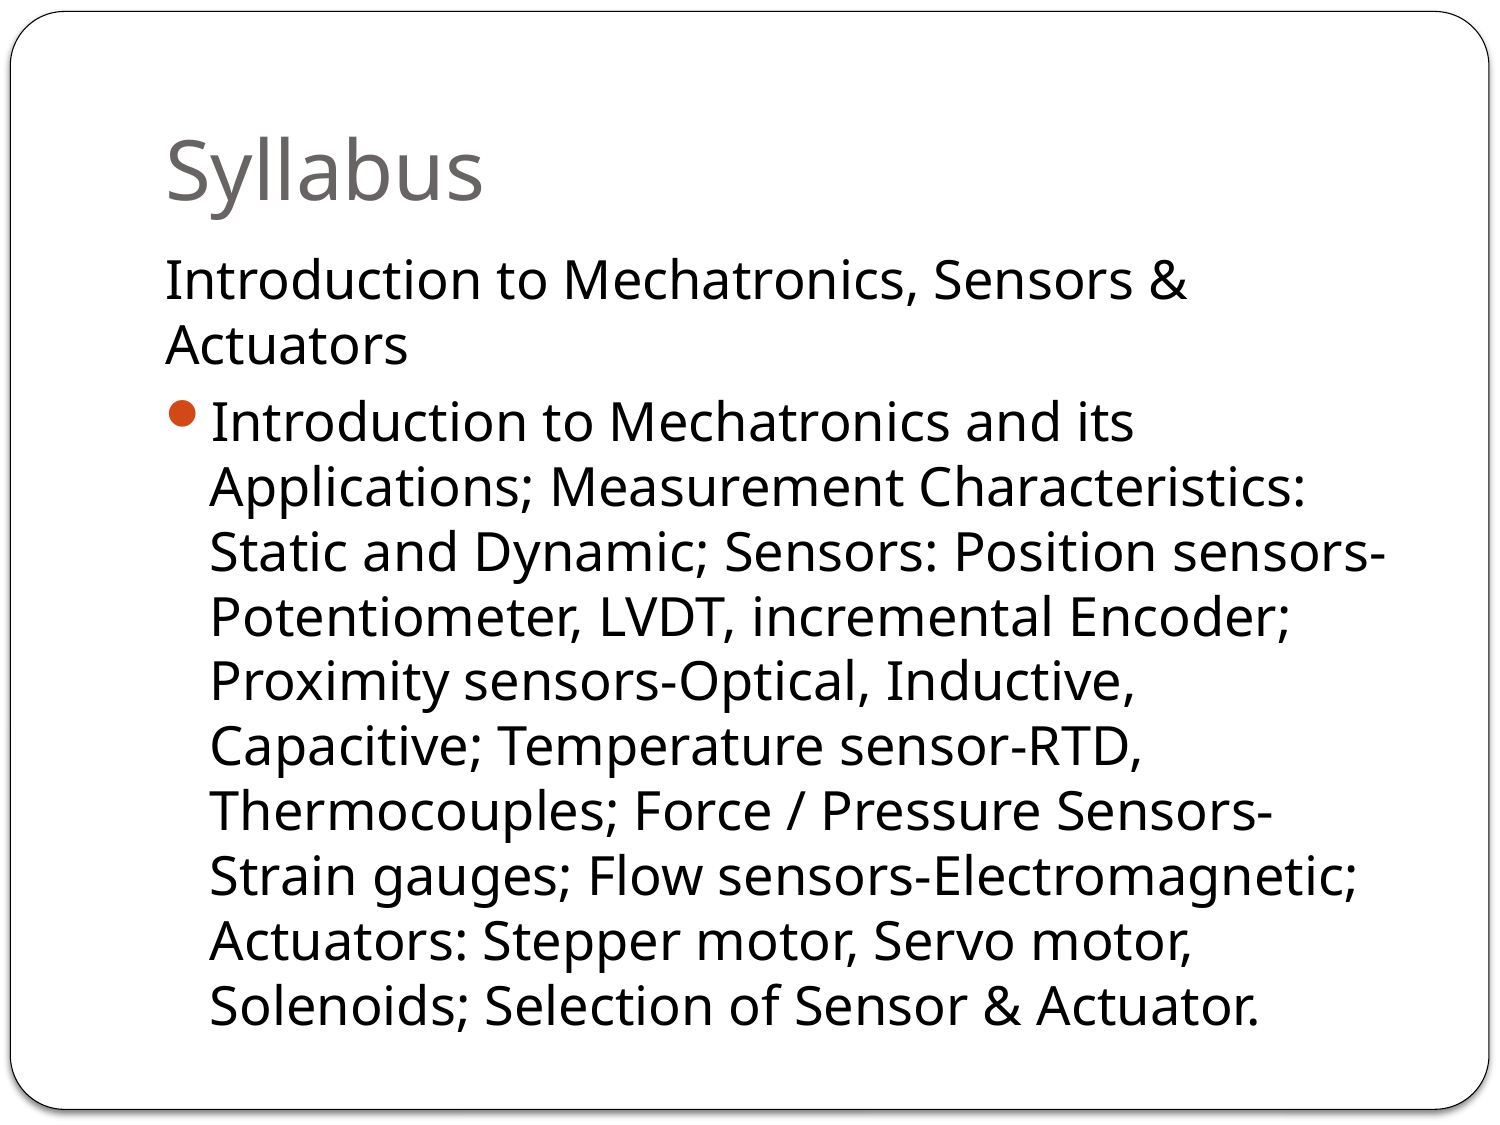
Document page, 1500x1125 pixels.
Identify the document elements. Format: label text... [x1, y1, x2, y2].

title Syllabus [150, 45, 1425, 233]
list Introduction to Mechatronics, Sensors & Actuators Introduction to Mechatronics and its Applications; Measurement Characteristics: Static and Dynamic; Sensors: Position sensors- Potentiometer, LVDT, incremental Encoder; Proximity sensors-Optical, Inductive, Capacitive; Temperature sensor-RTD, Thermocouples; Force / Pressure Sensors-Strain gauges; Flow sensors-Electromagnetic; Actuators: Stepper motor, Servo motor, Solenoids; Selection of Sensor & Actuator. [150, 237, 1425, 988]
